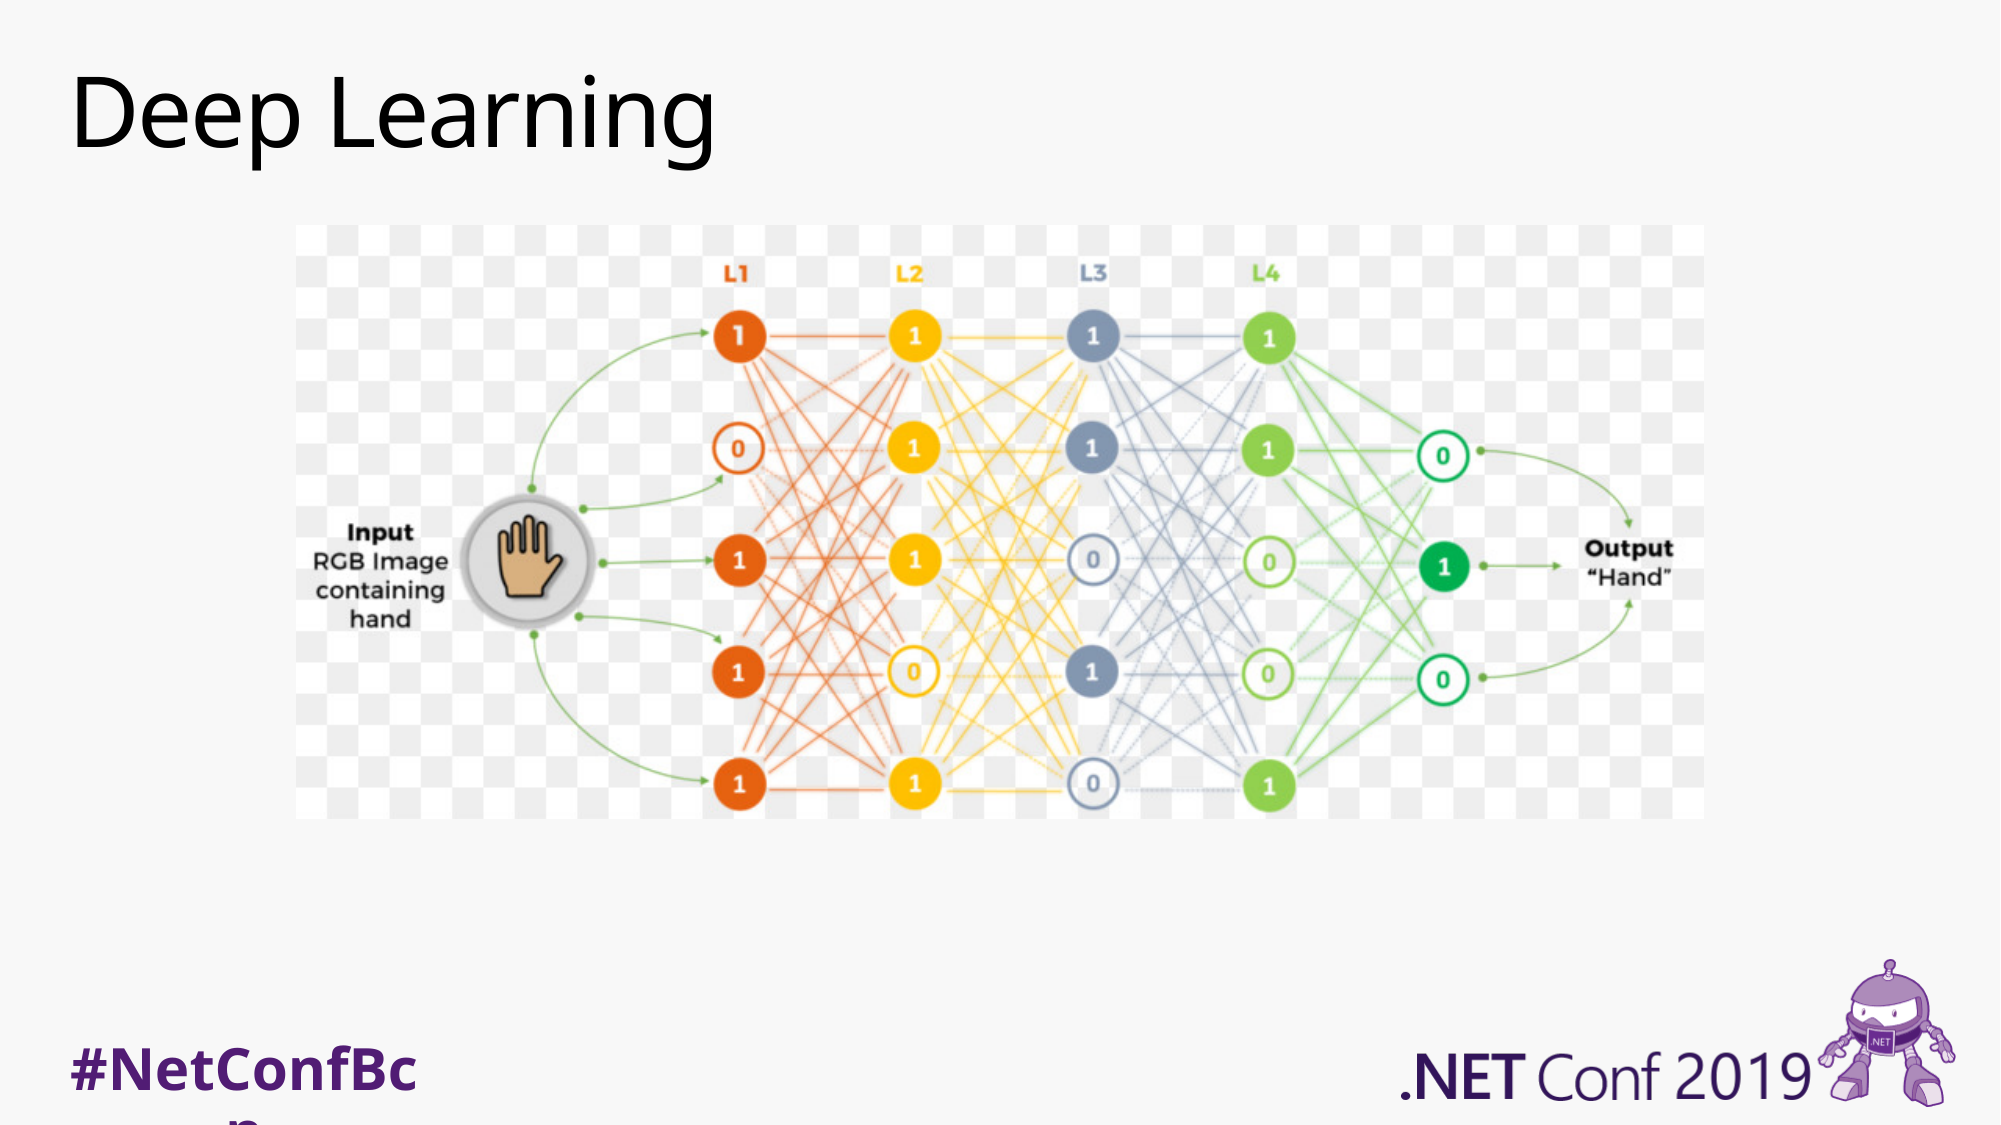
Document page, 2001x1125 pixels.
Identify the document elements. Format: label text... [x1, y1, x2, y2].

title Deep Learning [44, 47, 1957, 196]
picture [296, 224, 1704, 819]
picture [1401, 959, 1956, 1107]
